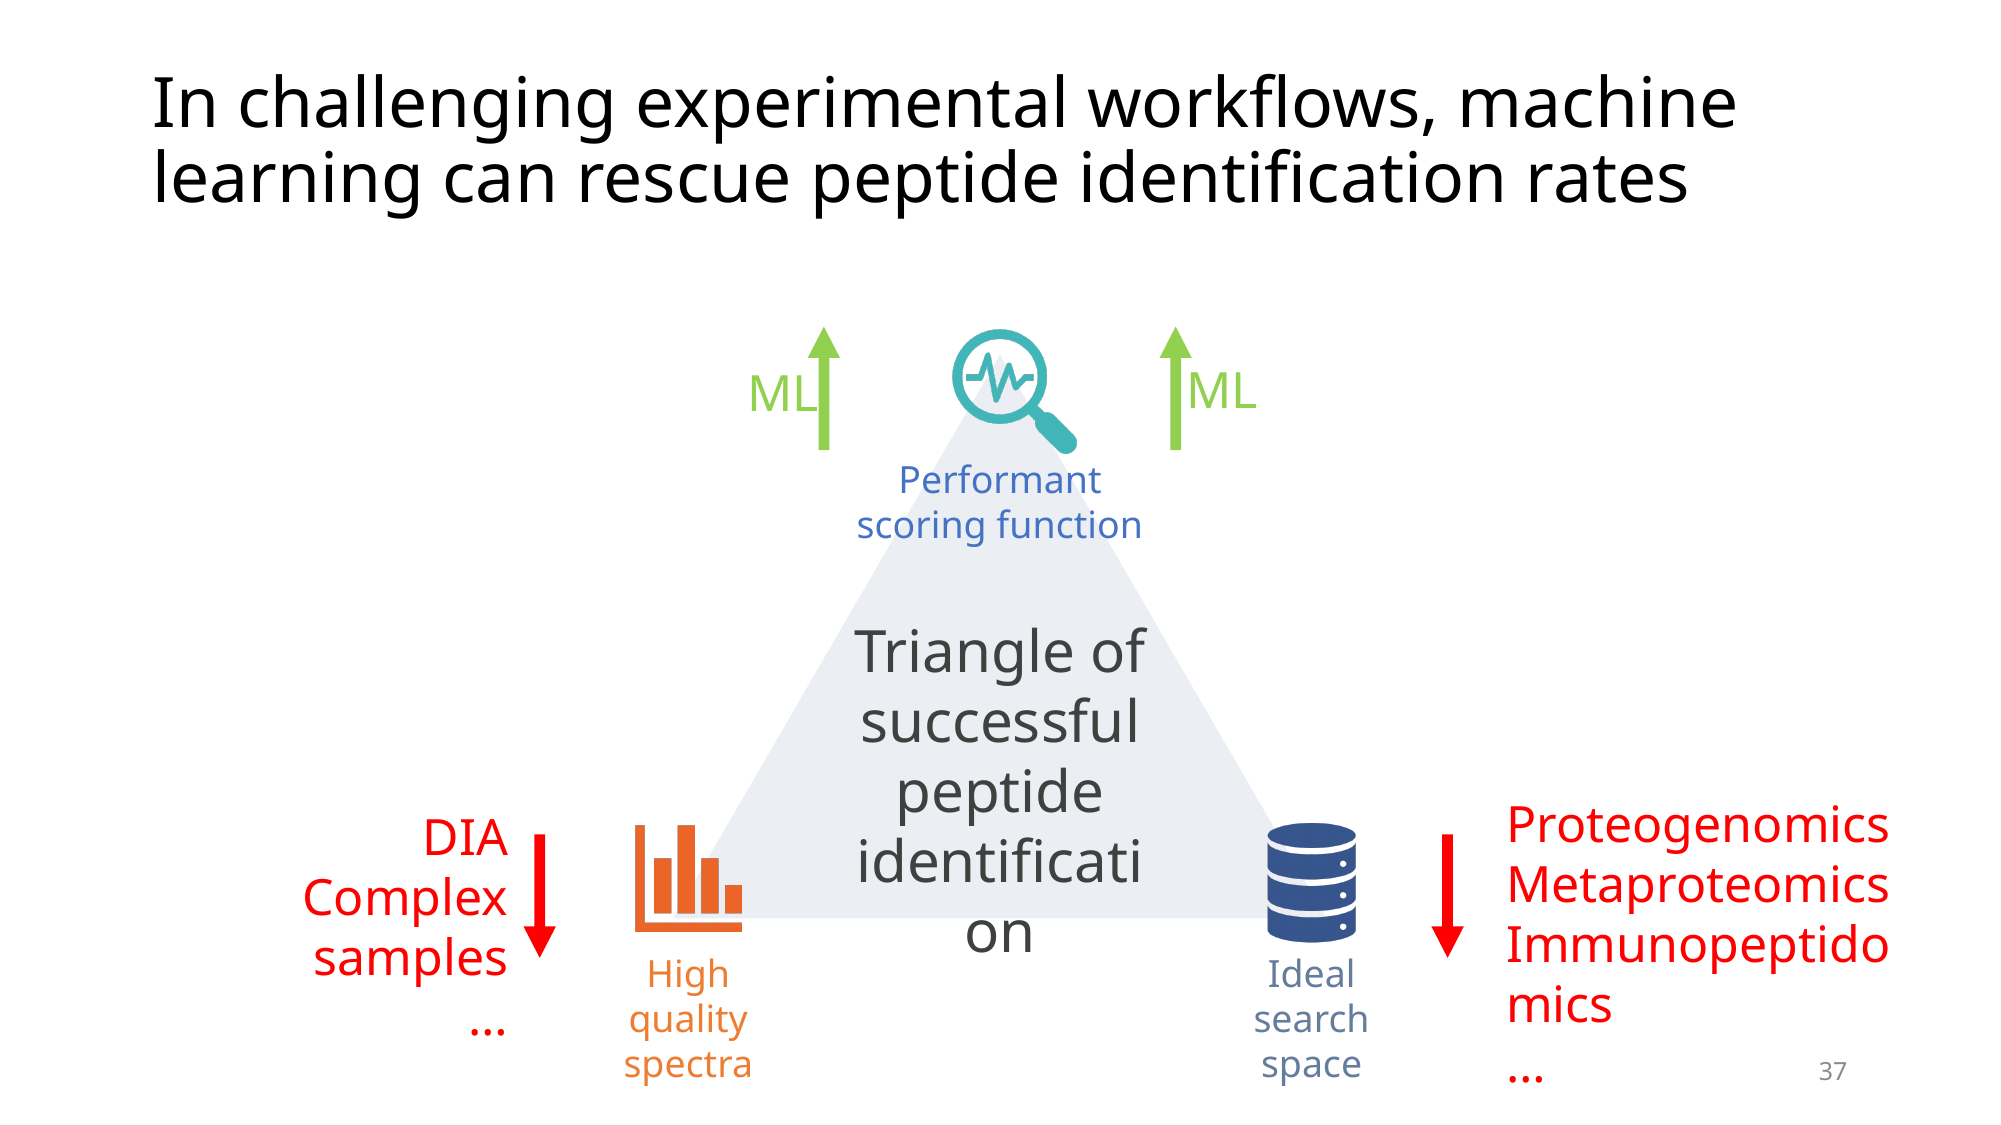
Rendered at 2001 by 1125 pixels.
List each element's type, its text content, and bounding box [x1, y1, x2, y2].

text_box Proteogenomics Metaproteomics Immunopeptidomics … [1491, 785, 1921, 1100]
text_box DIA Complex samples … [124, 797, 524, 1053]
text_box [524, 833, 557, 960]
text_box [568, 316, 1432, 1004]
title In challenging experimental workflows, machine learning can rescue peptide identification rates [137, 59, 1863, 278]
slide_number 37 [1412, 1042, 1863, 1103]
text_box [1432, 833, 1465, 960]
